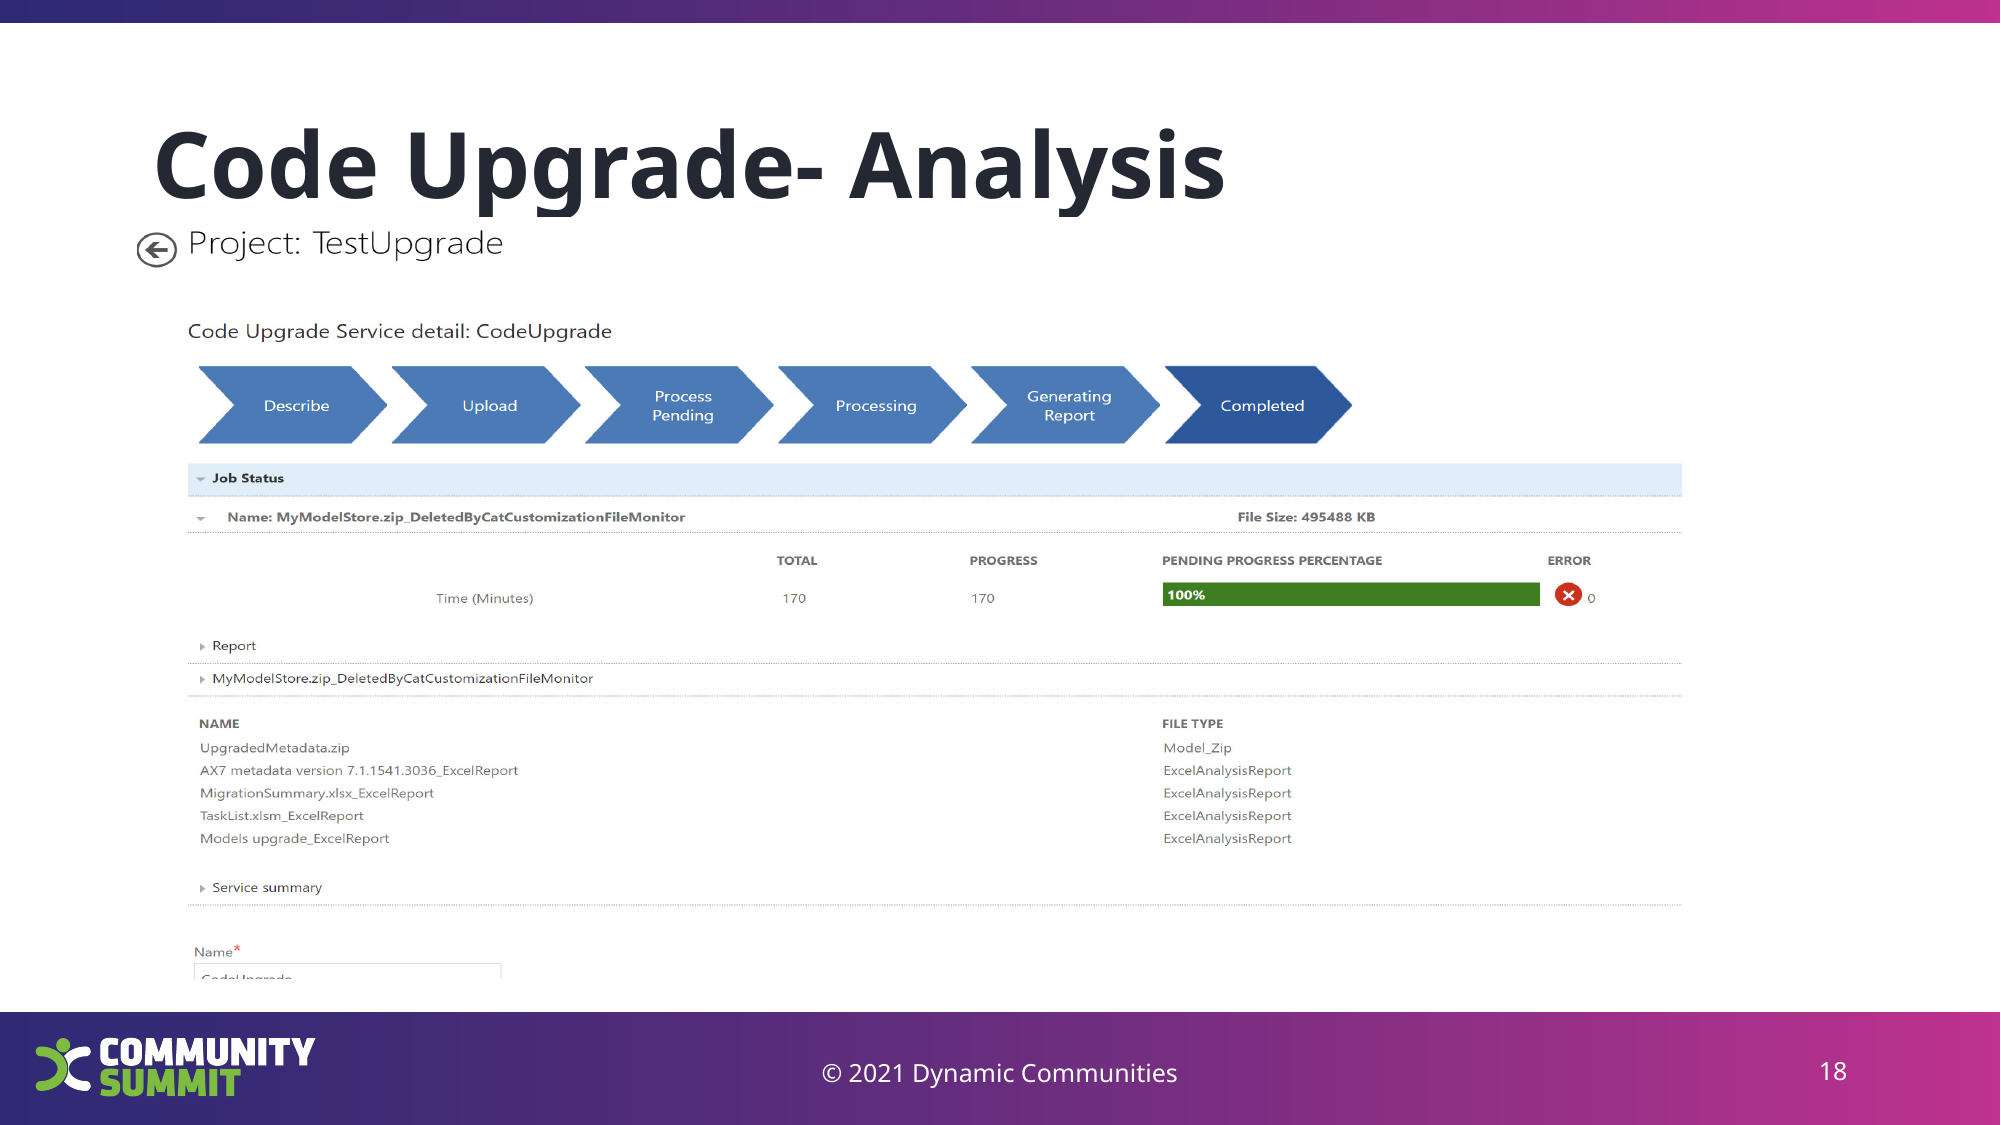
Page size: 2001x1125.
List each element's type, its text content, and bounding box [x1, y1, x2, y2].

slide_number 18 [1412, 1042, 1863, 1103]
footer © 2021 Dynamic Communities [662, 1042, 1338, 1103]
title Code Upgrade- Analysis [137, 59, 1863, 278]
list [137, 217, 1682, 979]
picture [0, 1012, 2000, 1125]
picture [0, 0, 2000, 23]
